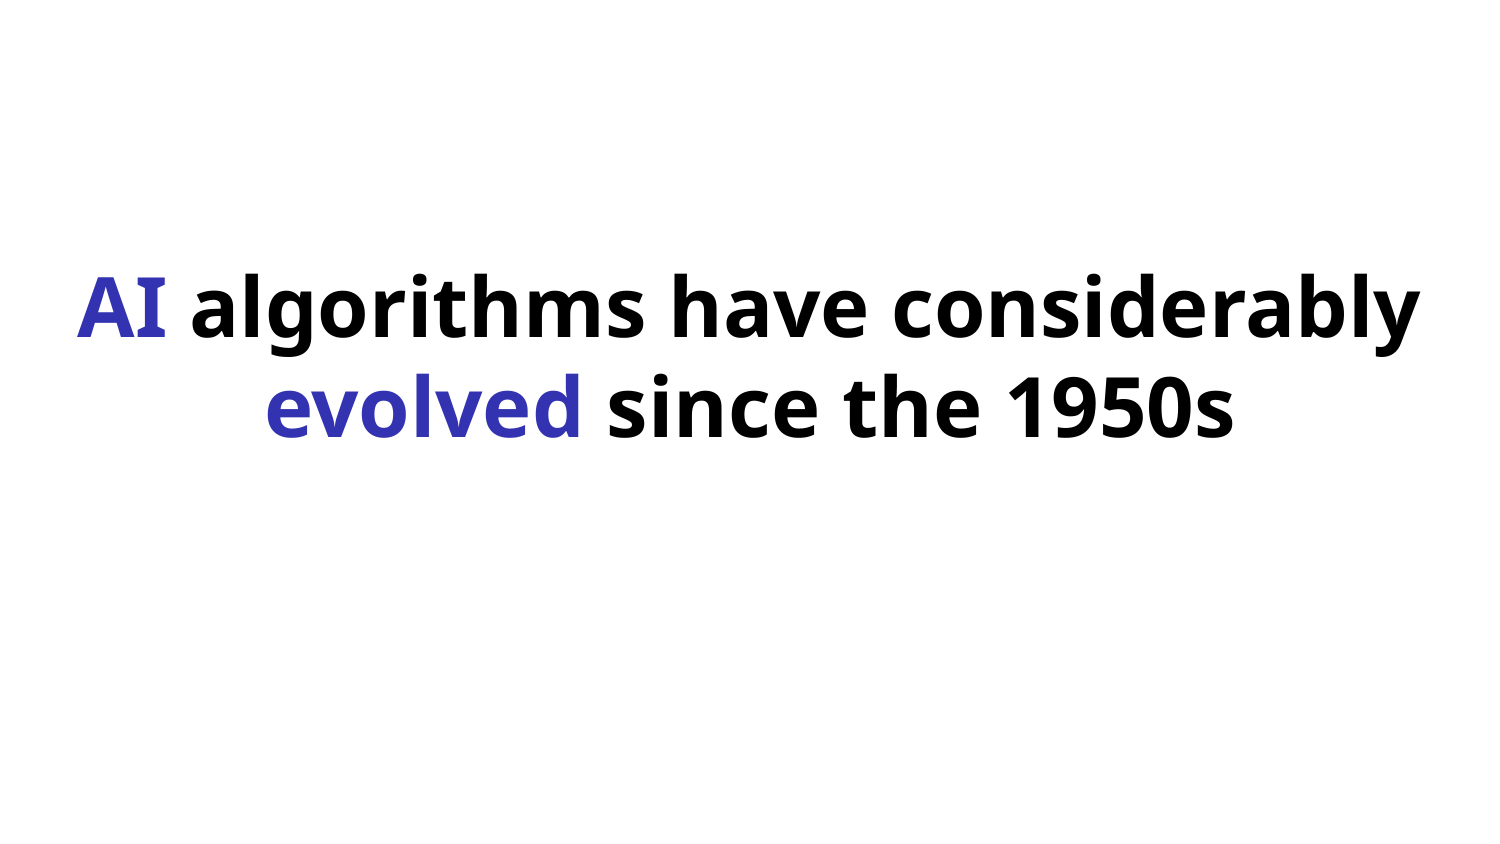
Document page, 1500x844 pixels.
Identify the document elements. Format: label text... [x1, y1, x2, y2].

list AI algorithms have considerably evolved since the 1950s [62, 246, 1438, 737]
